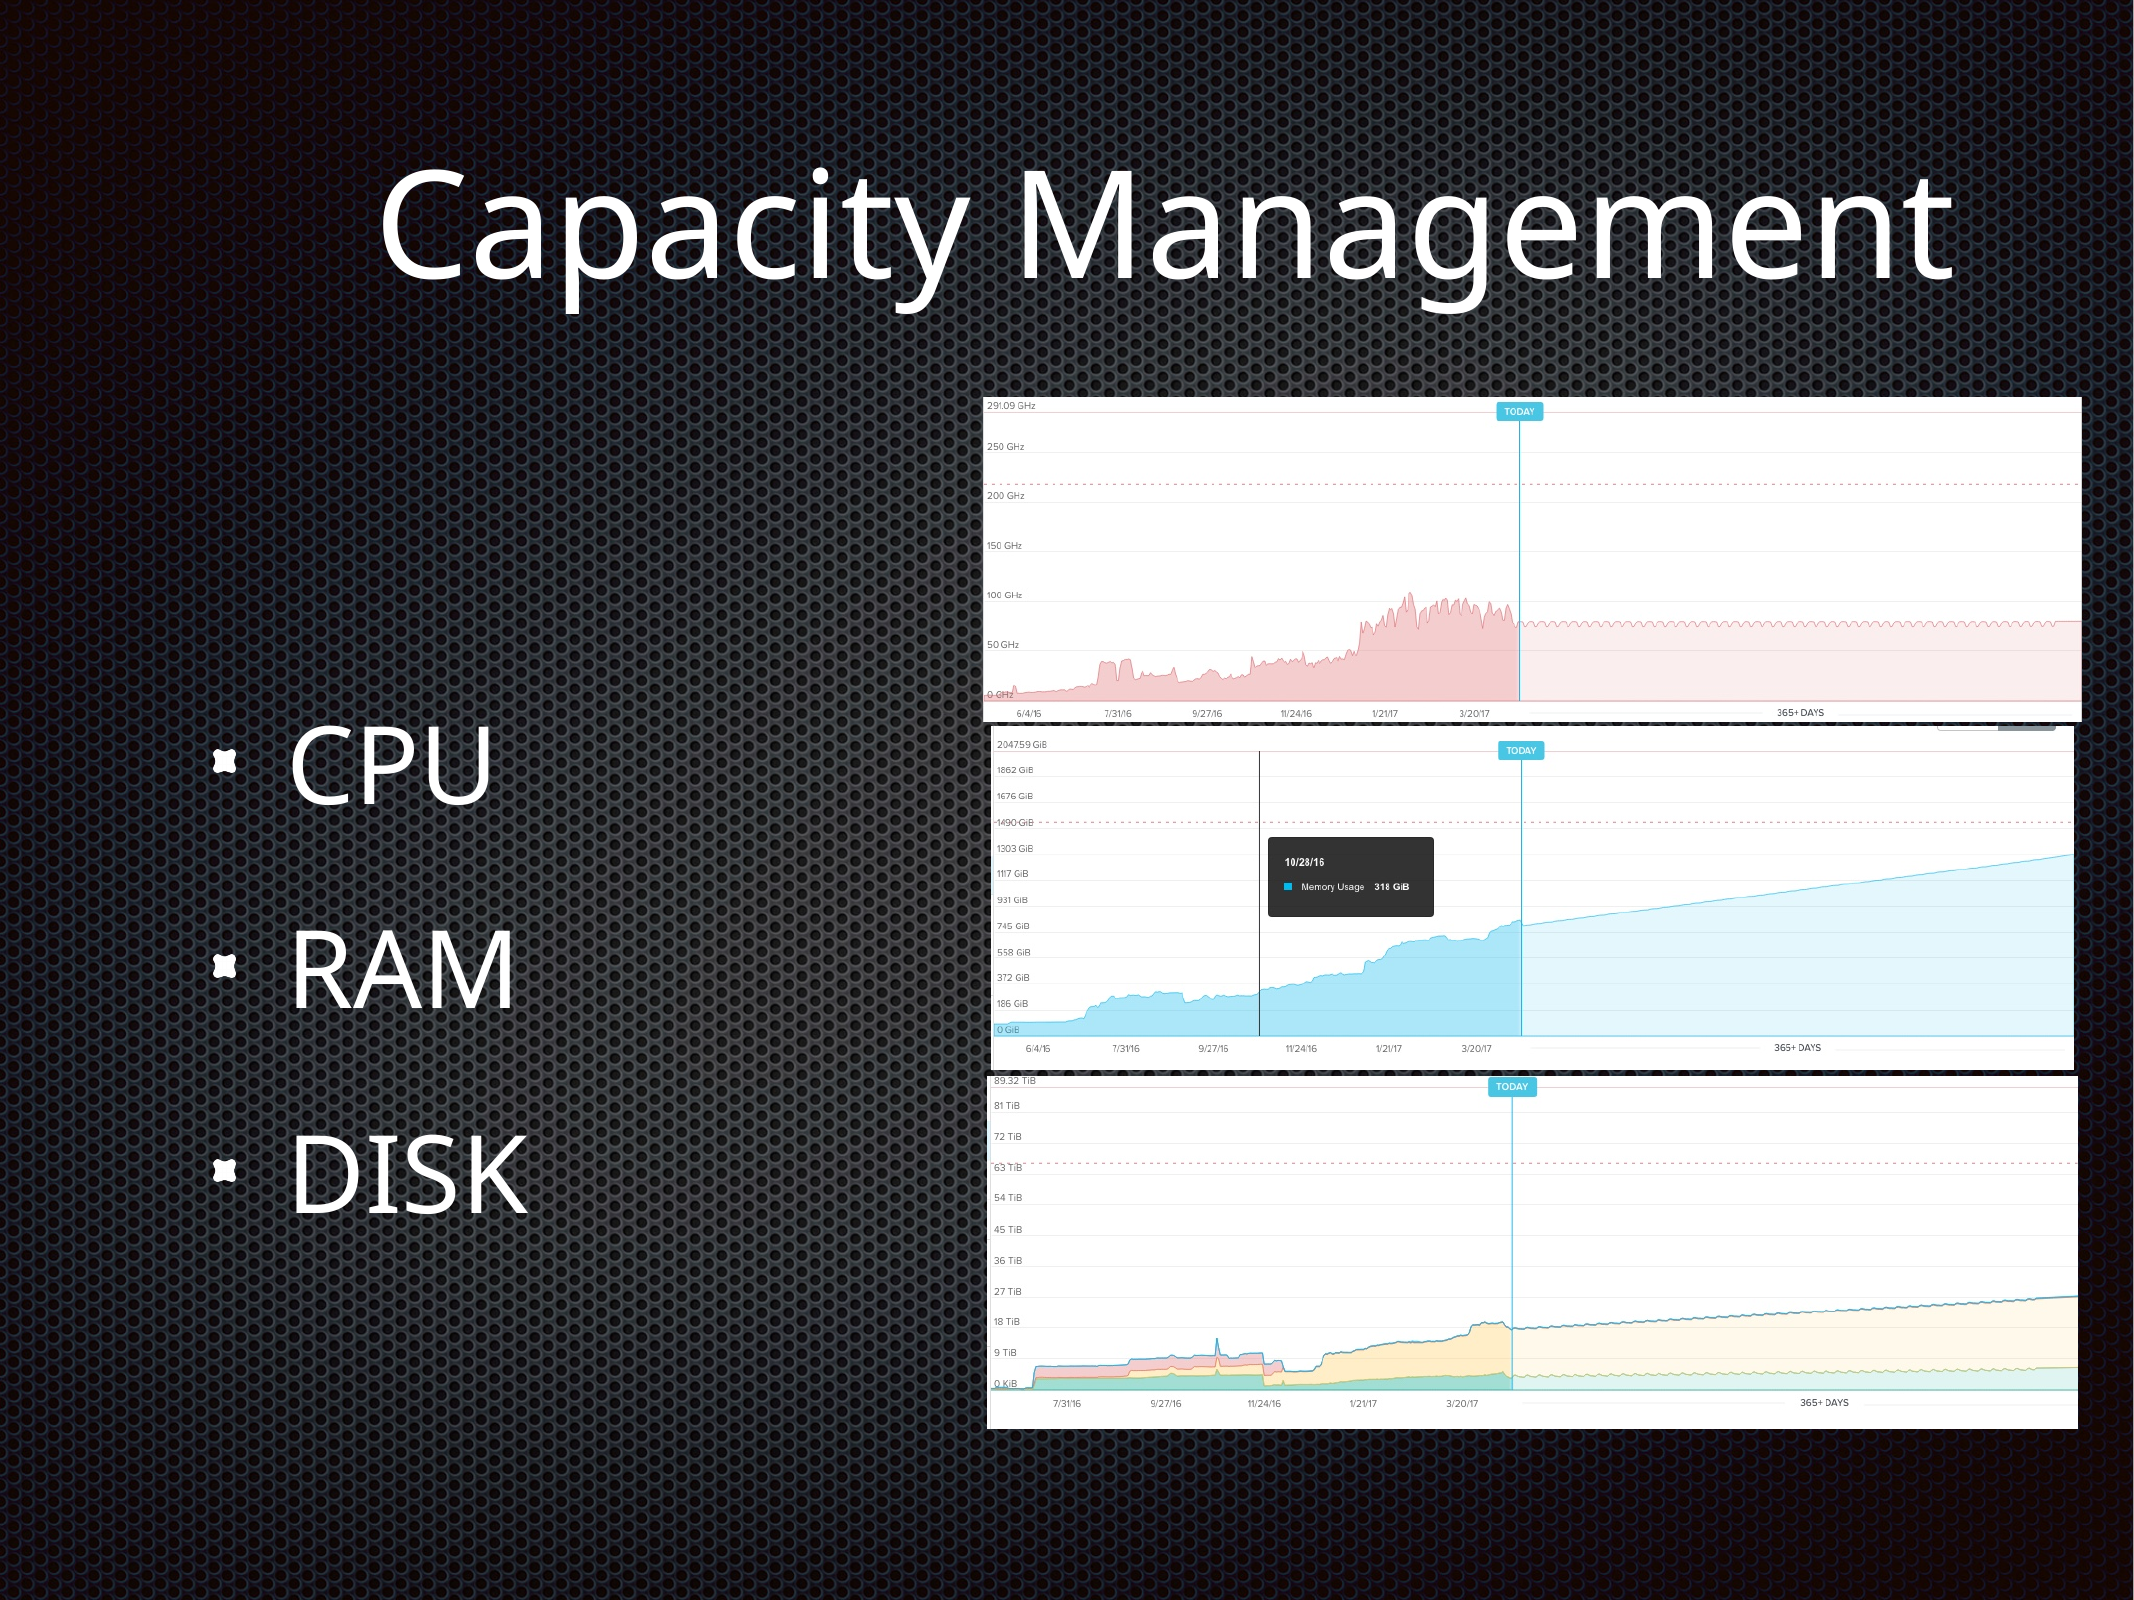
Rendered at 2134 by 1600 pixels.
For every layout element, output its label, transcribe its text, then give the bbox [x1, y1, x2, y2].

picture [0, 0, 2134, 1600]
list CPU RAM DISK [204, 496, 2081, 1435]
title Capacity Management [365, 18, 2134, 420]
